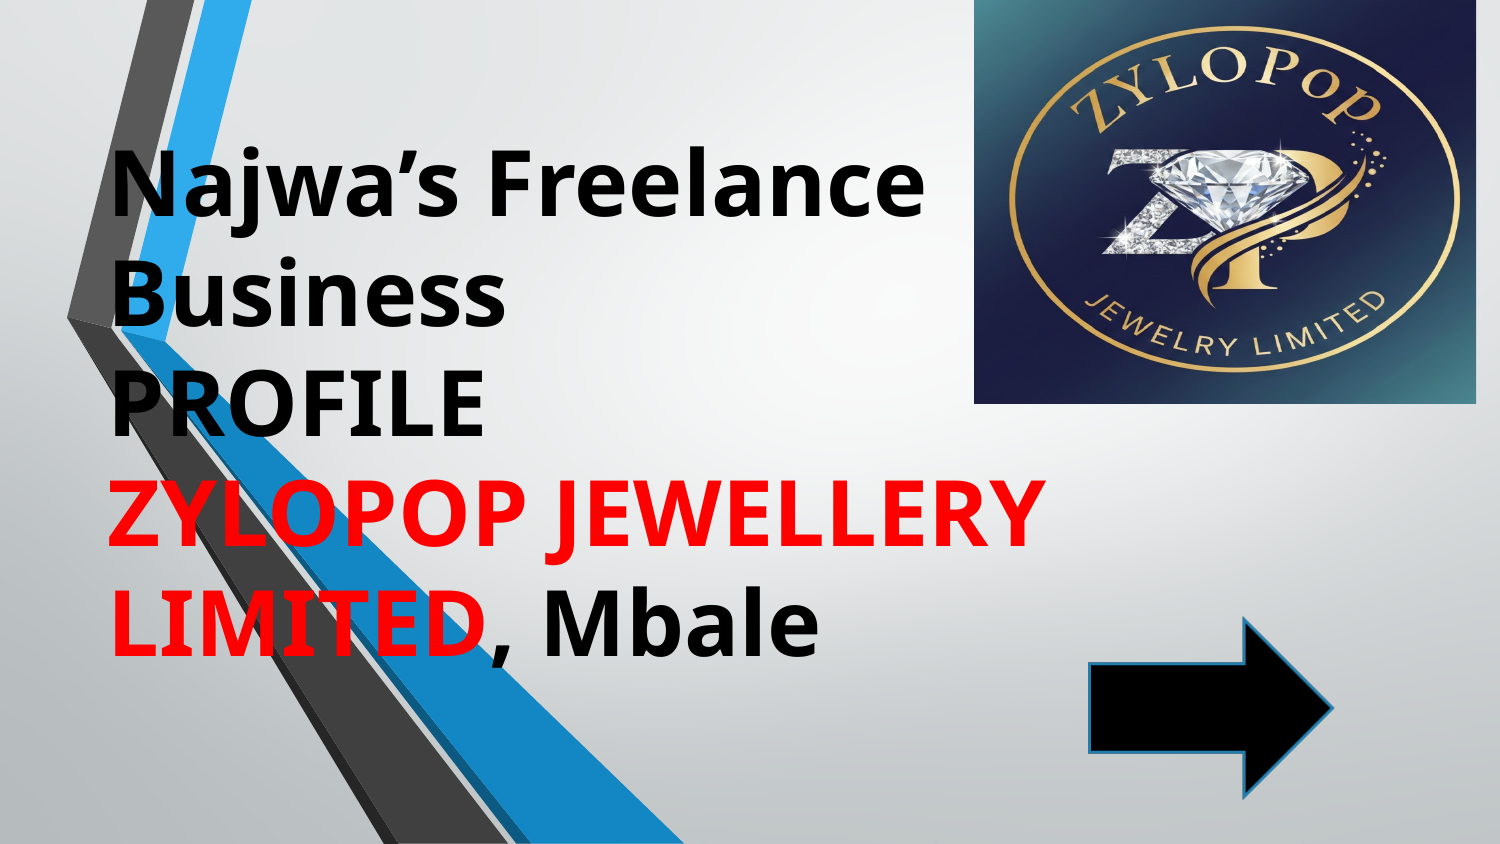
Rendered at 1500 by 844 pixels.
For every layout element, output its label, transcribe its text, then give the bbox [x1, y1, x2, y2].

picture [1088, 615, 1335, 802]
picture [973, 0, 1477, 404]
title Najwa’s Freelance Business PROFILE ZYLOPOP JEWELLERY LIMITED, Mbale [93, 73, 1368, 728]
